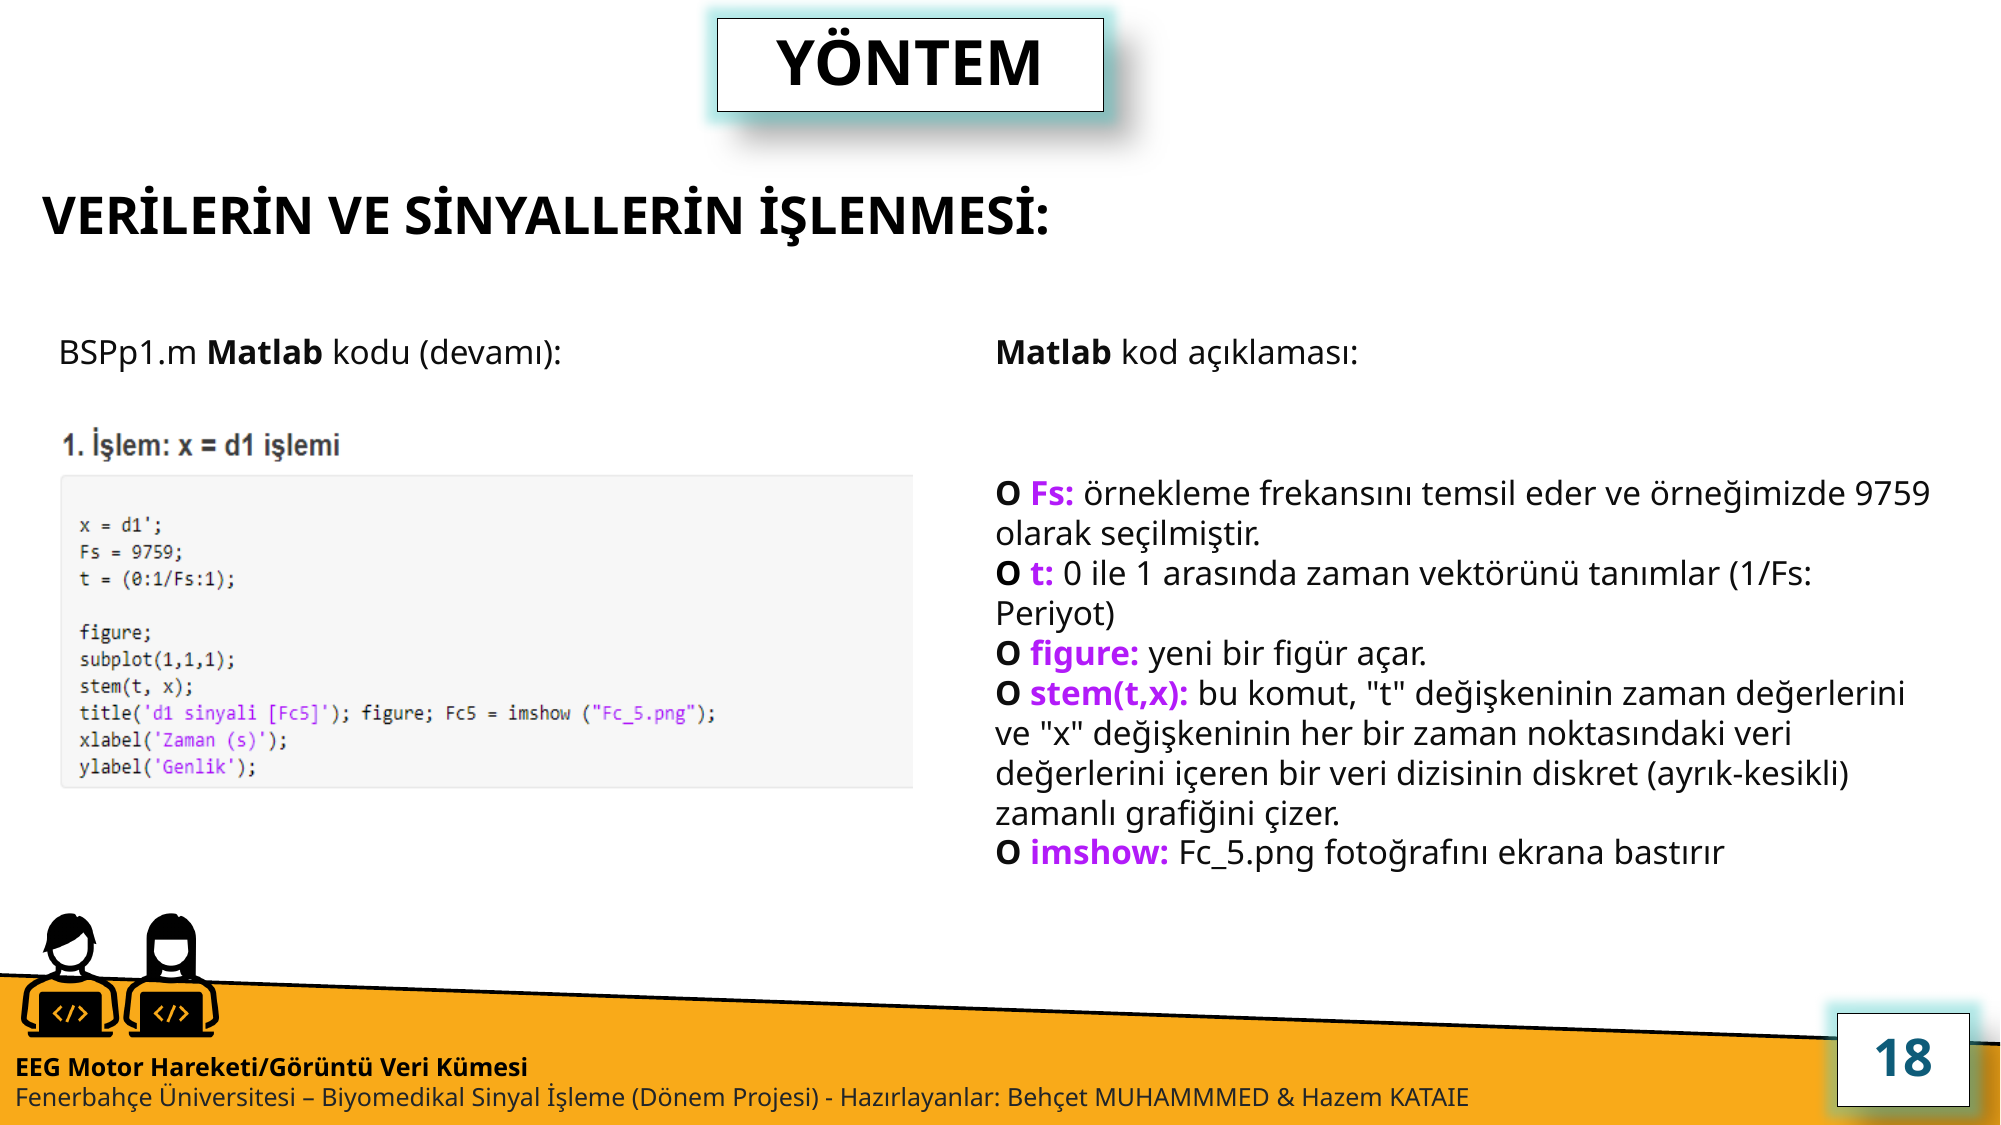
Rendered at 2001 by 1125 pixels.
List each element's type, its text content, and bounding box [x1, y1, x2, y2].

picture [43, 414, 913, 799]
text_box O Fs: örnekleme frekansını temsil eder ve örneğimizde 9759 olarak seçilmiştir. O t: 0 ile 1 arasında zaman vektörünü tanımlar (1/Fs: Periyot) O figure: yeni bir figür açar. O stem(t,x): bu komut, "t" değişkeninin zaman değerlerini ve "x" değişkeninin her bir zaman noktasındaki veri değerlerini içeren bir veri dizisinin diskret (ayrık-kesikli) zamanlı grafiğini çizer. O imshow: Fc_5.png fotoğrafını ekrana bastırır [980, 465, 1947, 880]
text_box 18 [1837, 1013, 1970, 1107]
text_box Matlab kod açıklaması: [979, 301, 1423, 401]
text_box Verilerin ve sinyallerin işlenmesi: [27, 171, 1157, 265]
text_box BSPp1.m Matlab kodu (devamı): [42, 301, 646, 401]
text_box yöntem [717, 18, 1104, 112]
picture [0, 900, 241, 1040]
footer EEG Motor Hareketi/Görüntü Veri Kümesi Fenerbahçe Üniversitesi – Biyomedikal Sinyal İşleme (Dönem Projesi) - Hazırlayanlar: Behçet MUHAMMMED & Hazem KATAIE [0, 1044, 1523, 1118]
